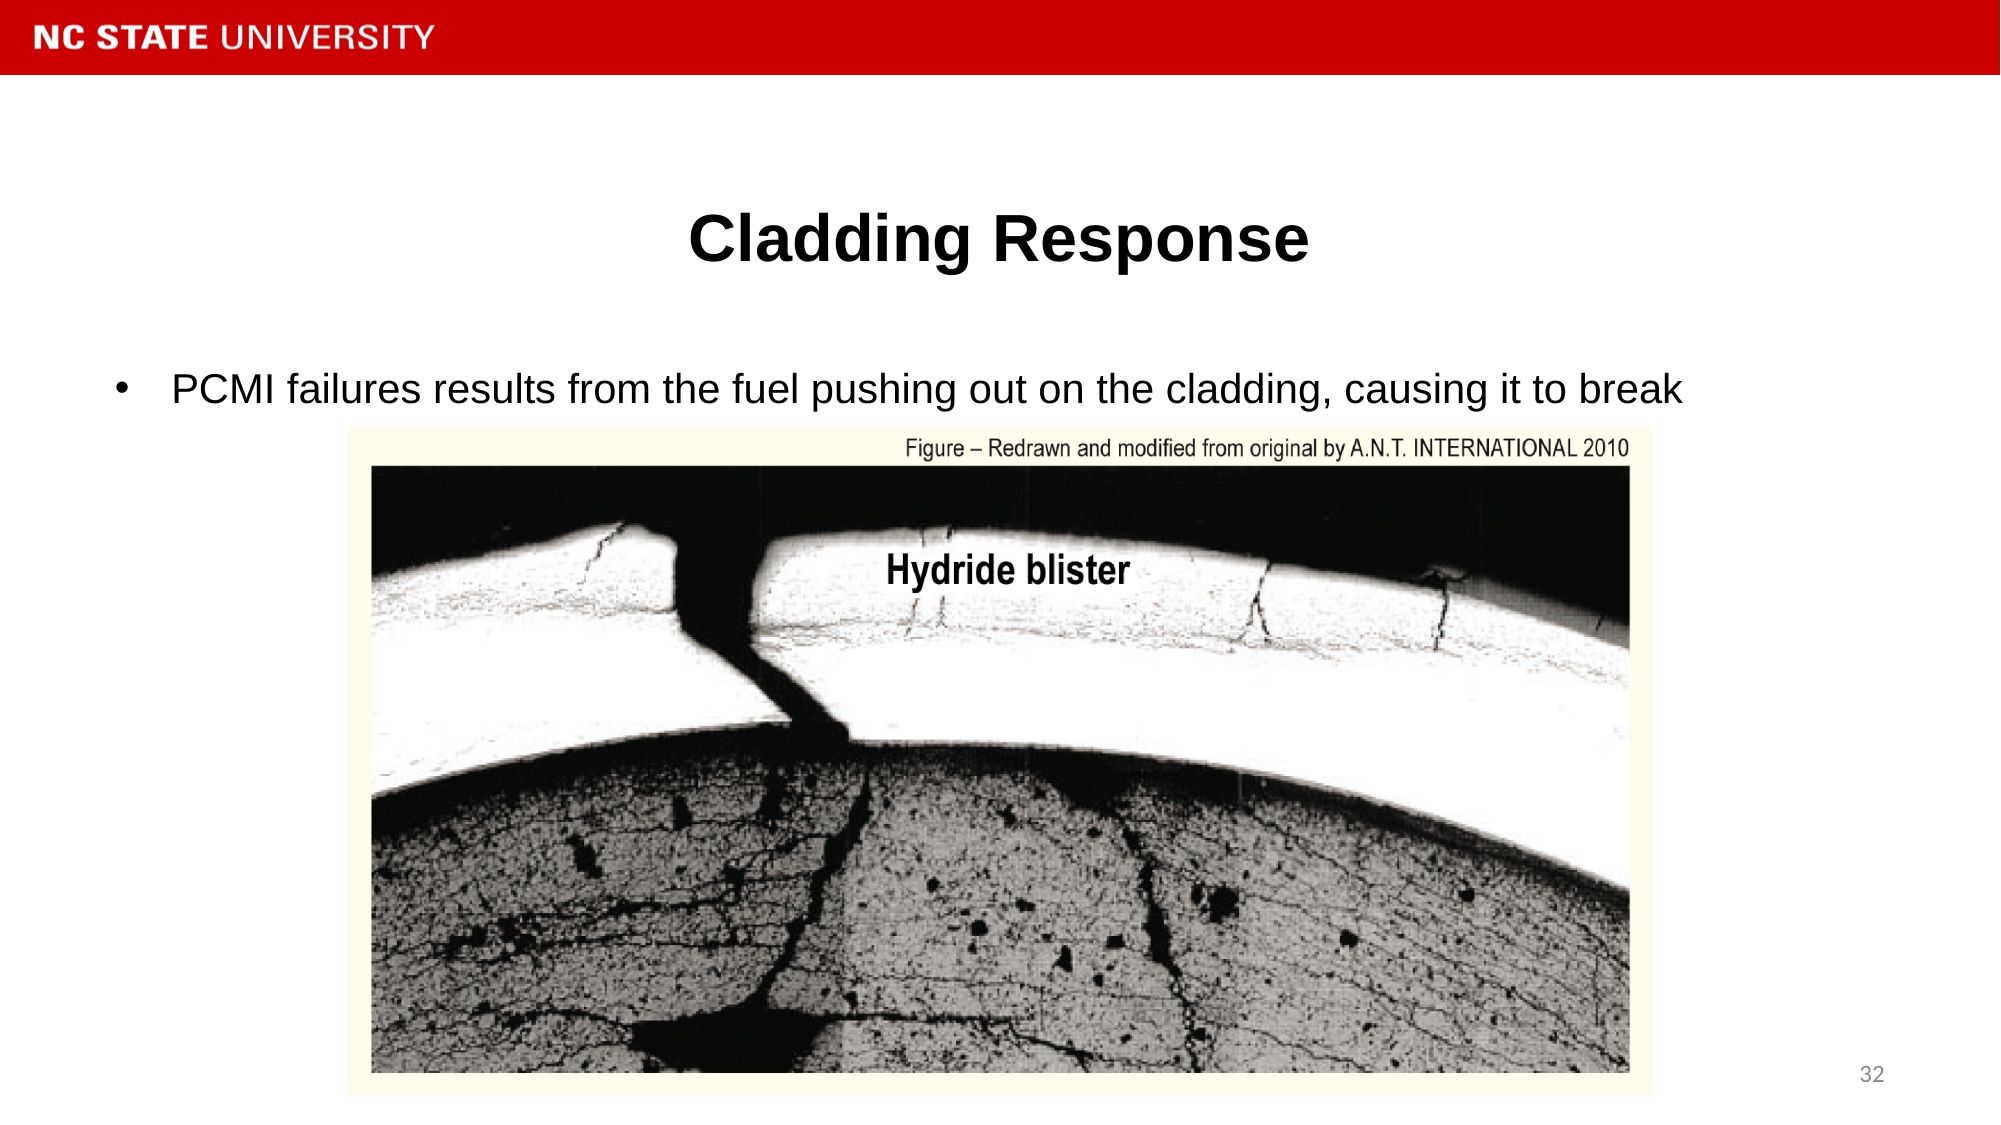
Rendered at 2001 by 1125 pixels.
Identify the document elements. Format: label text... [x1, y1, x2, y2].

slide_number 32 [1655, 1042, 1900, 1103]
picture [0, 0, 2000, 75]
title Cladding Response [99, 147, 1900, 323]
list PCMI failures results from the fuel pushing out on the cladding, causing it to break [99, 354, 1900, 1005]
picture [347, 427, 1653, 1097]
